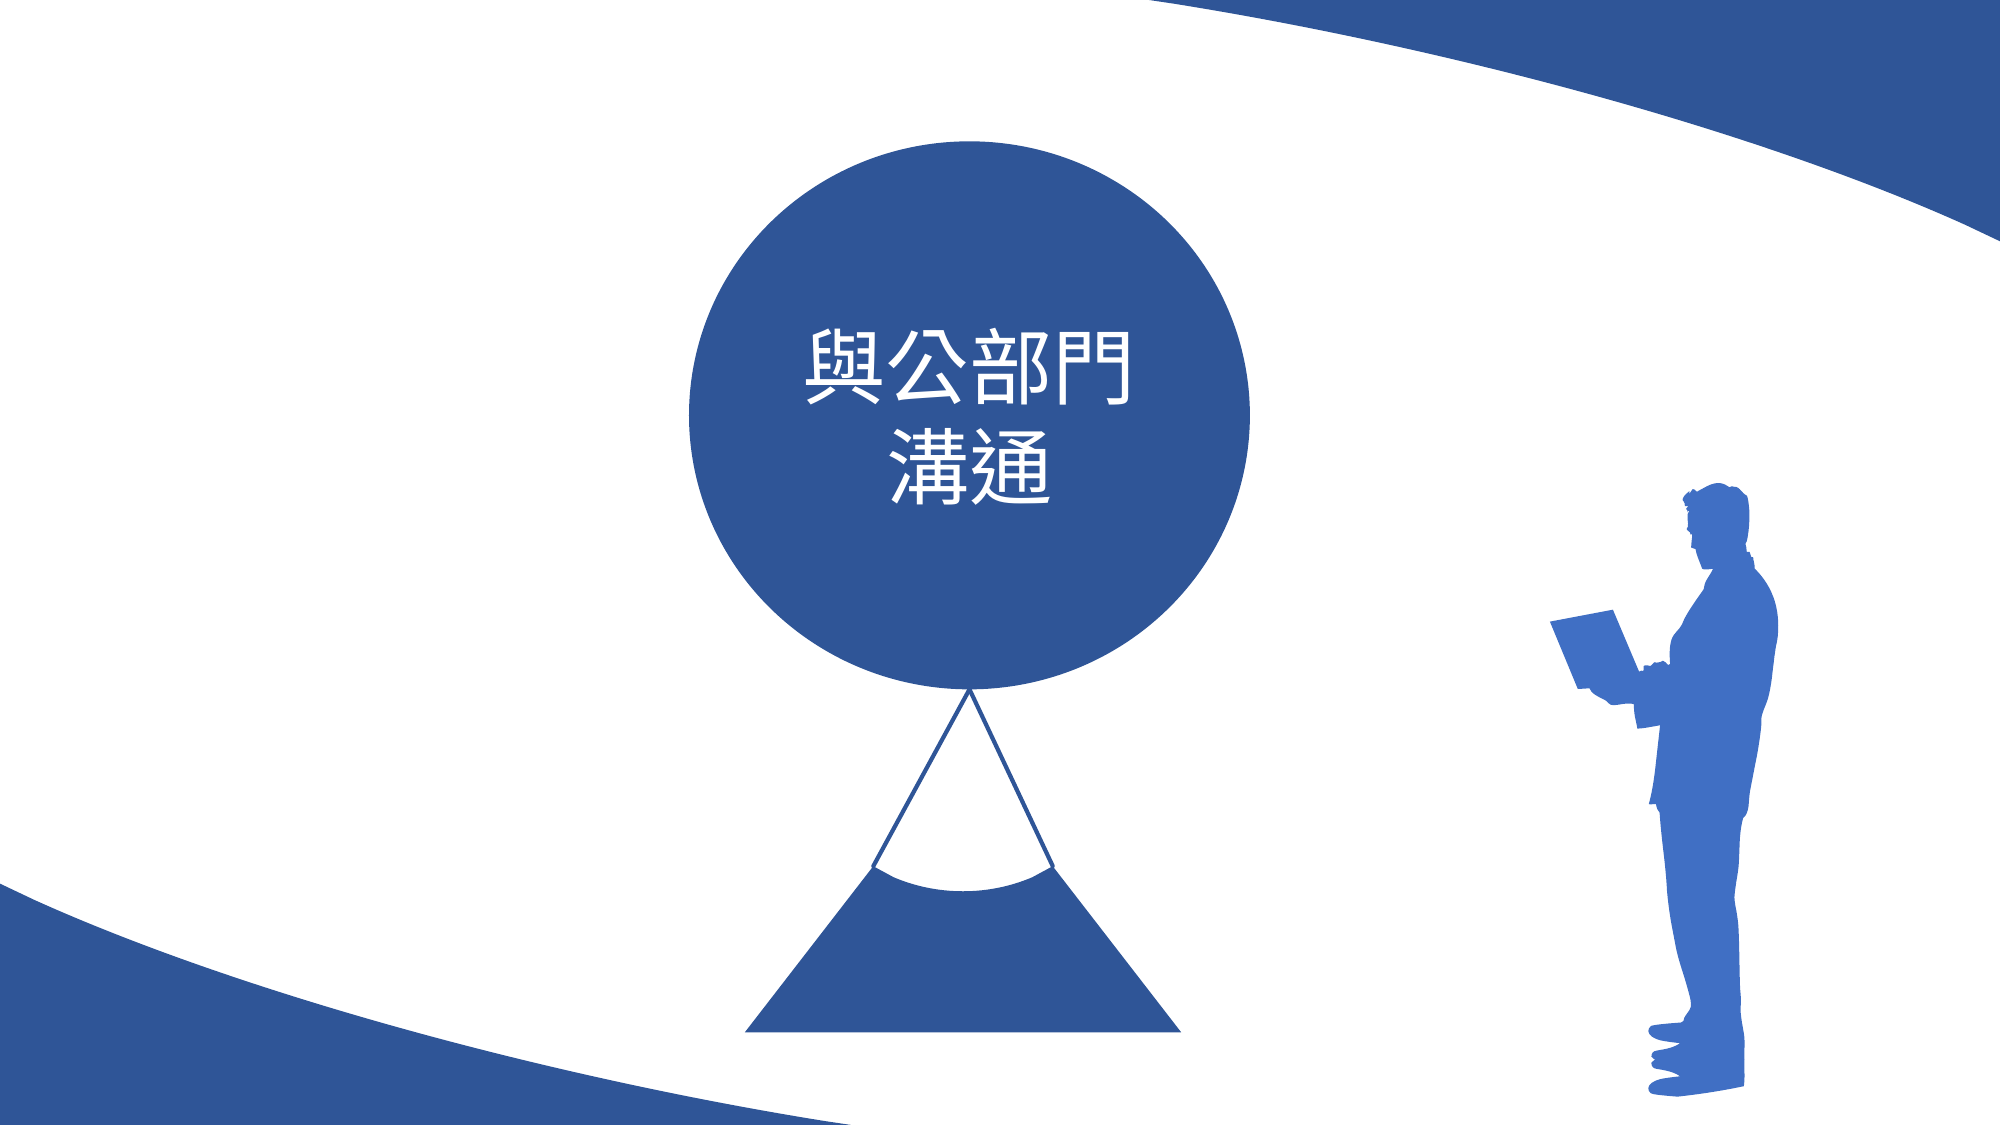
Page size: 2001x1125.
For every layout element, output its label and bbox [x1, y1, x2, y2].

text_box [0, 882, 852, 1125]
text_box [688, 141, 1250, 1033]
text_box [1549, 482, 1780, 1097]
text_box [1148, 0, 2000, 243]
